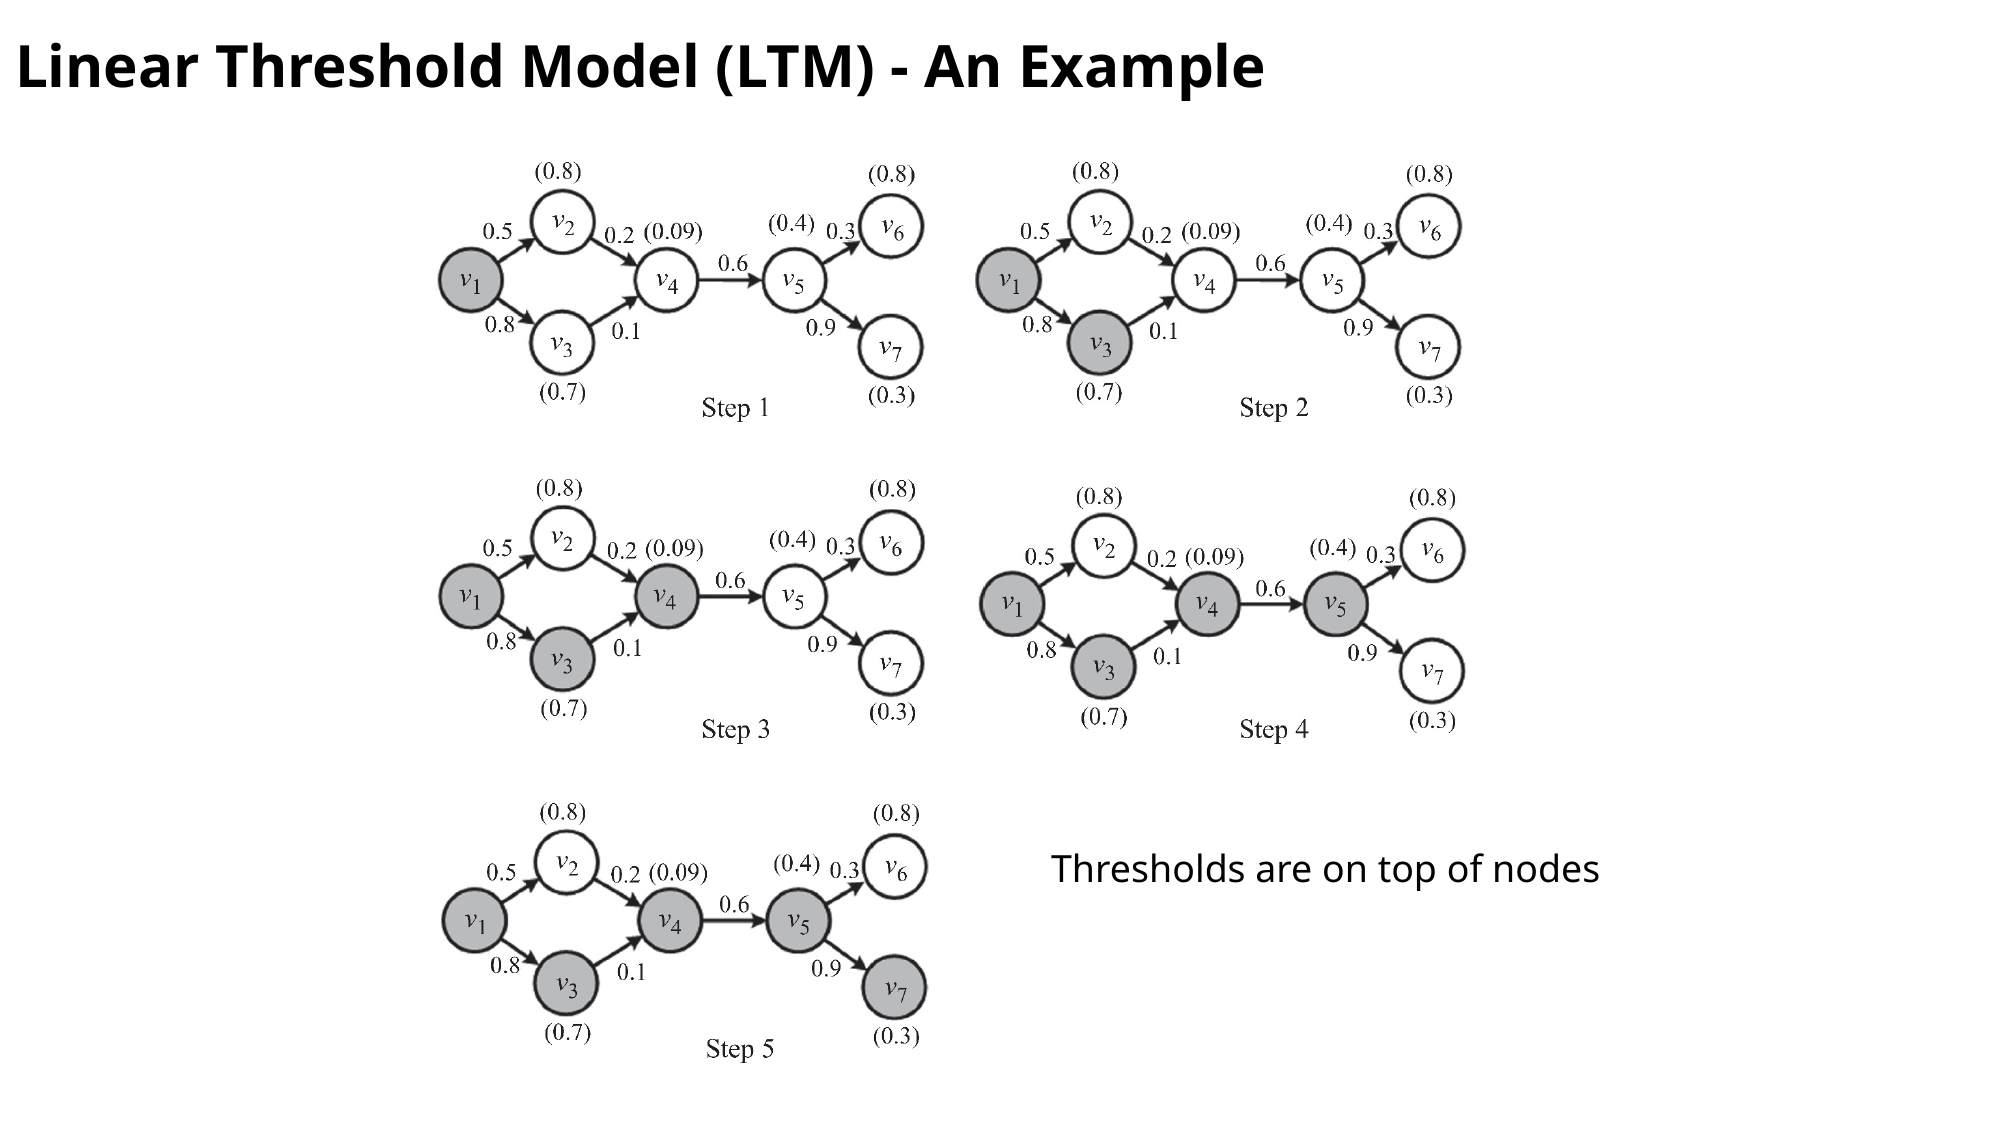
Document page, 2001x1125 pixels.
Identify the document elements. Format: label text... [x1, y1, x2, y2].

title Linear Threshold Model (LTM) - An Example [0, 0, 2000, 138]
picture [436, 146, 1476, 1063]
text_box Thresholds are on top of nodes [1476, 837, 1616, 898]
